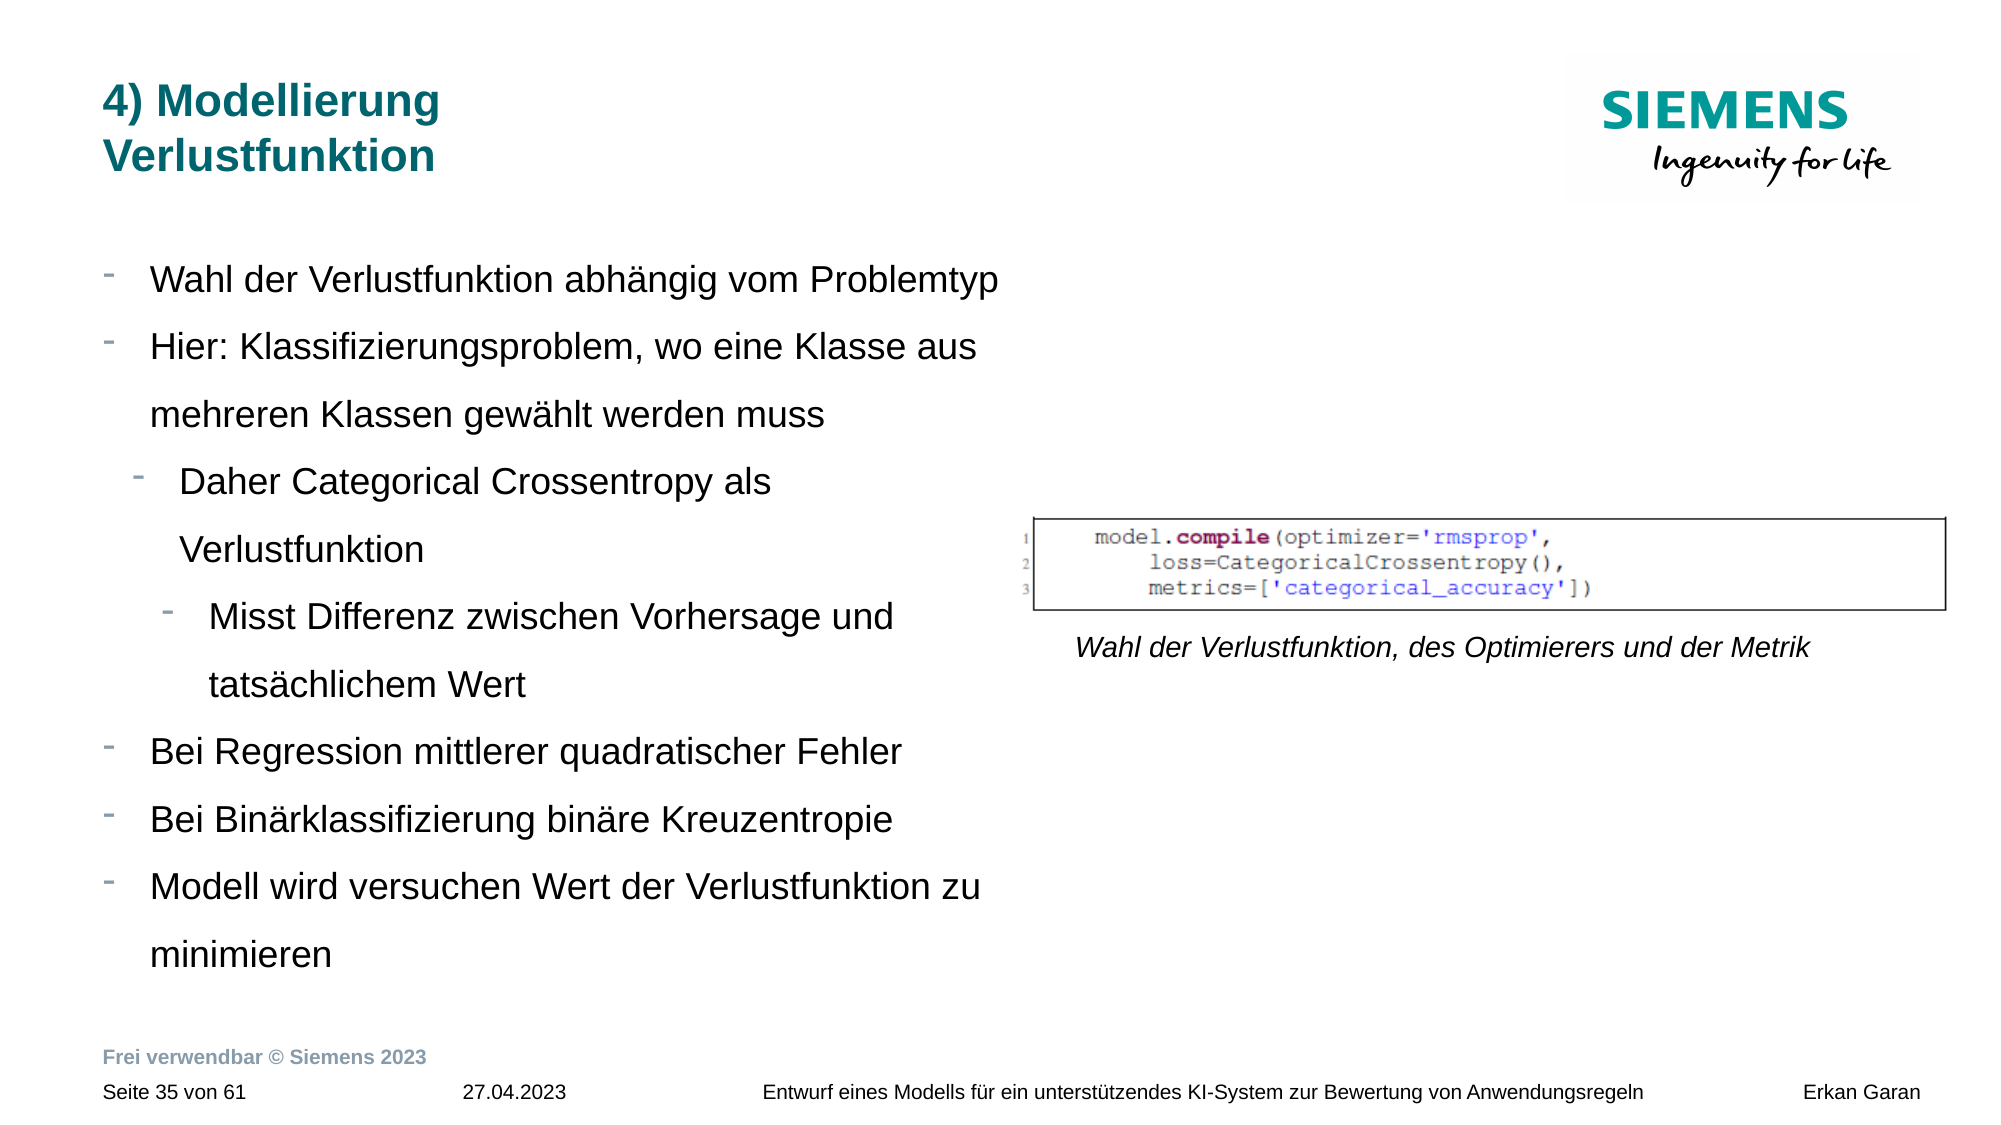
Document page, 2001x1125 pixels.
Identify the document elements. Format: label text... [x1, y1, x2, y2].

text_box Wahl der Verlustfunktion, des Optimierers und der Metrik [1017, 623, 1869, 673]
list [1017, 508, 1954, 617]
list Wahl der Verlustfunktion abhängig vom Problemtyp Hier: Klassifizierungsproblem, wo eine Klasse aus mehreren Klassen gewählt werden muss Daher Categorical Crossentropy als Verlustfunktion Misst Differenz zwischen Vorhersage und tatsächlichem Wert Bei Regression mittlerer quadratischer Fehler Bei Binärklassifizierung binäre Kreuzentropie Modell wird versuchen Wert der Verlustfunktion zu minimieren [102, 233, 1019, 1012]
title 4) Modellierung Verlustfunktion [0, 0, 2000, 233]
